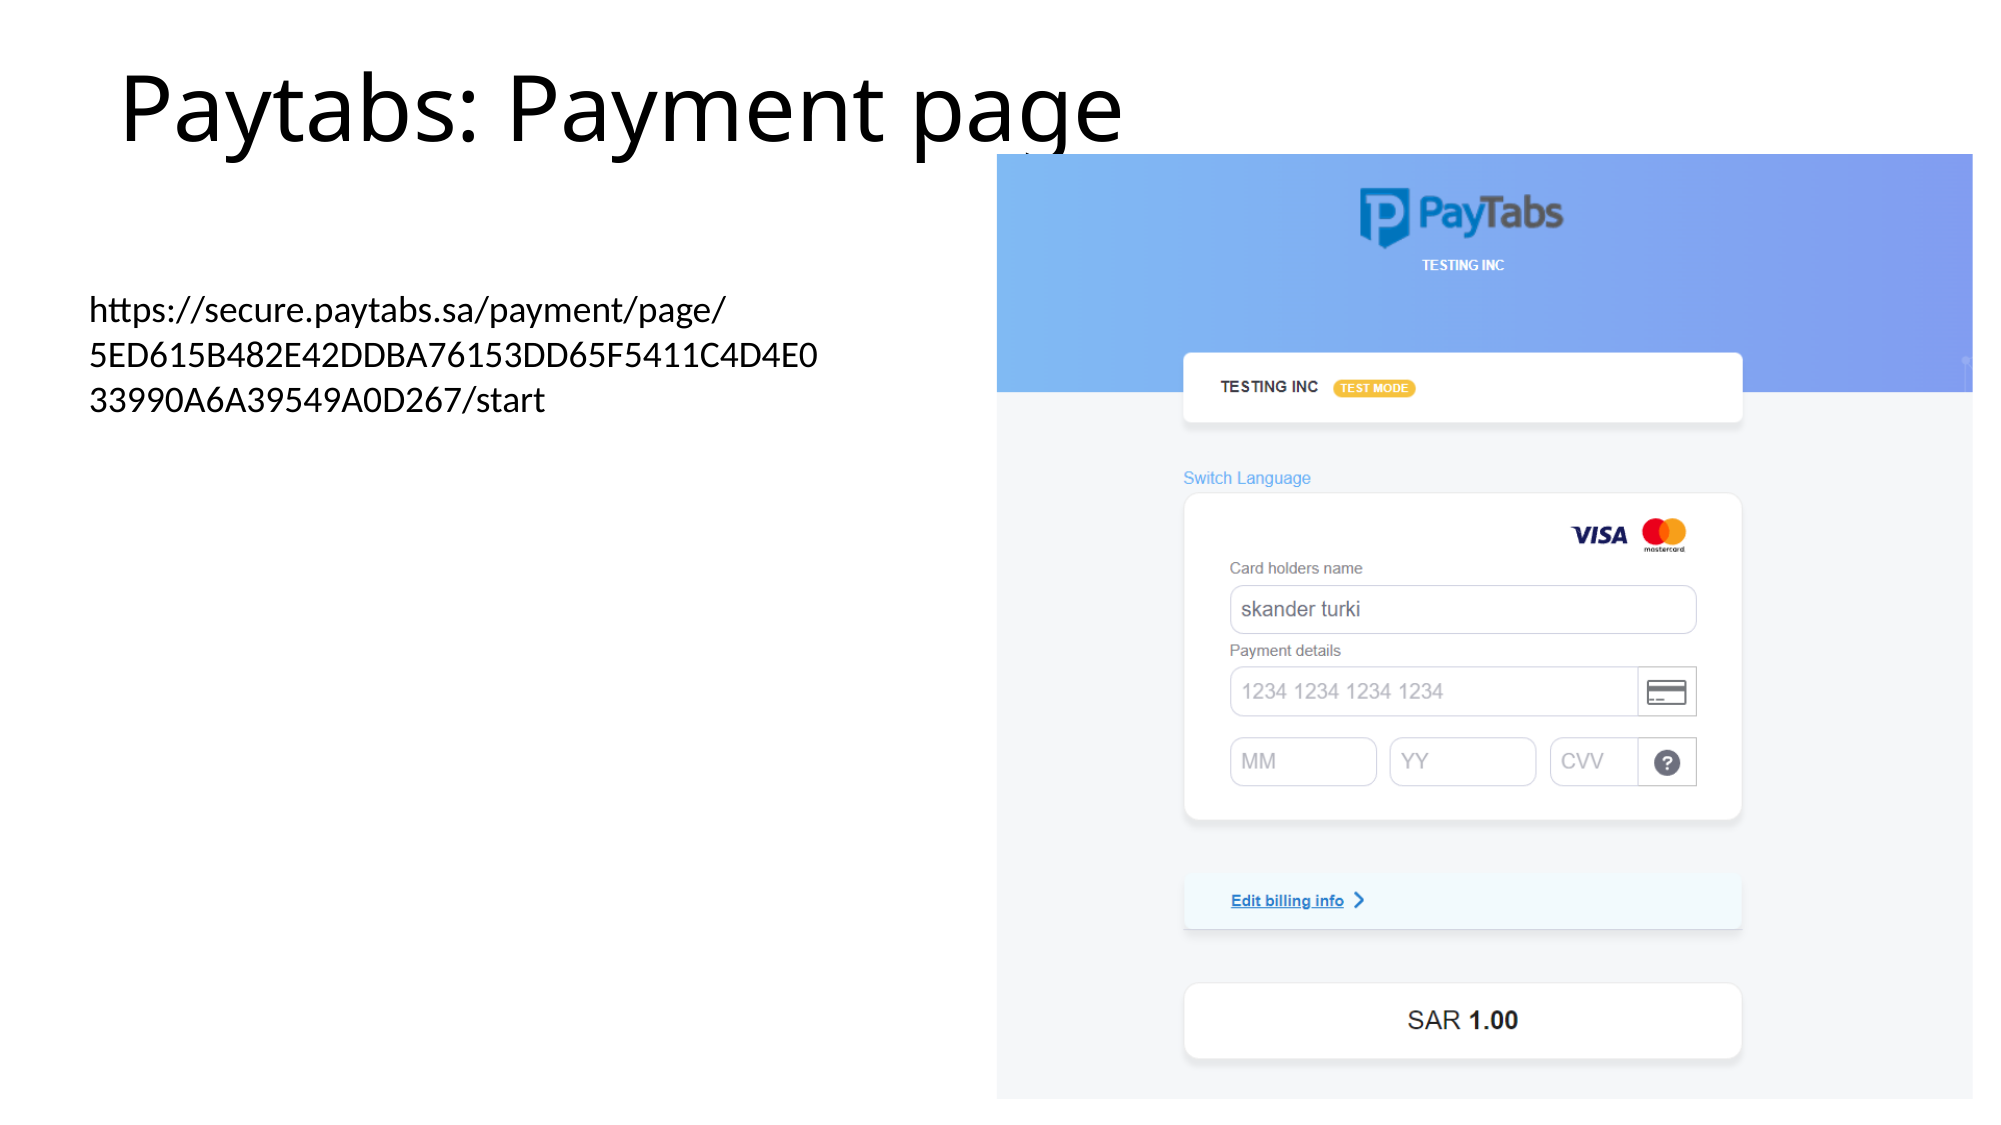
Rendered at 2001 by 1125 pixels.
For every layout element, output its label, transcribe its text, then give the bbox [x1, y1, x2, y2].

text_box https://secure.paytabs.sa/payment/page/5ED615B482E42DDBA76153DD65F5411C4D4E033990A6A39549A0D267/start [74, 277, 844, 427]
picture [996, 154, 1973, 1099]
title Paytabs: Payment page [103, 3, 1829, 221]
